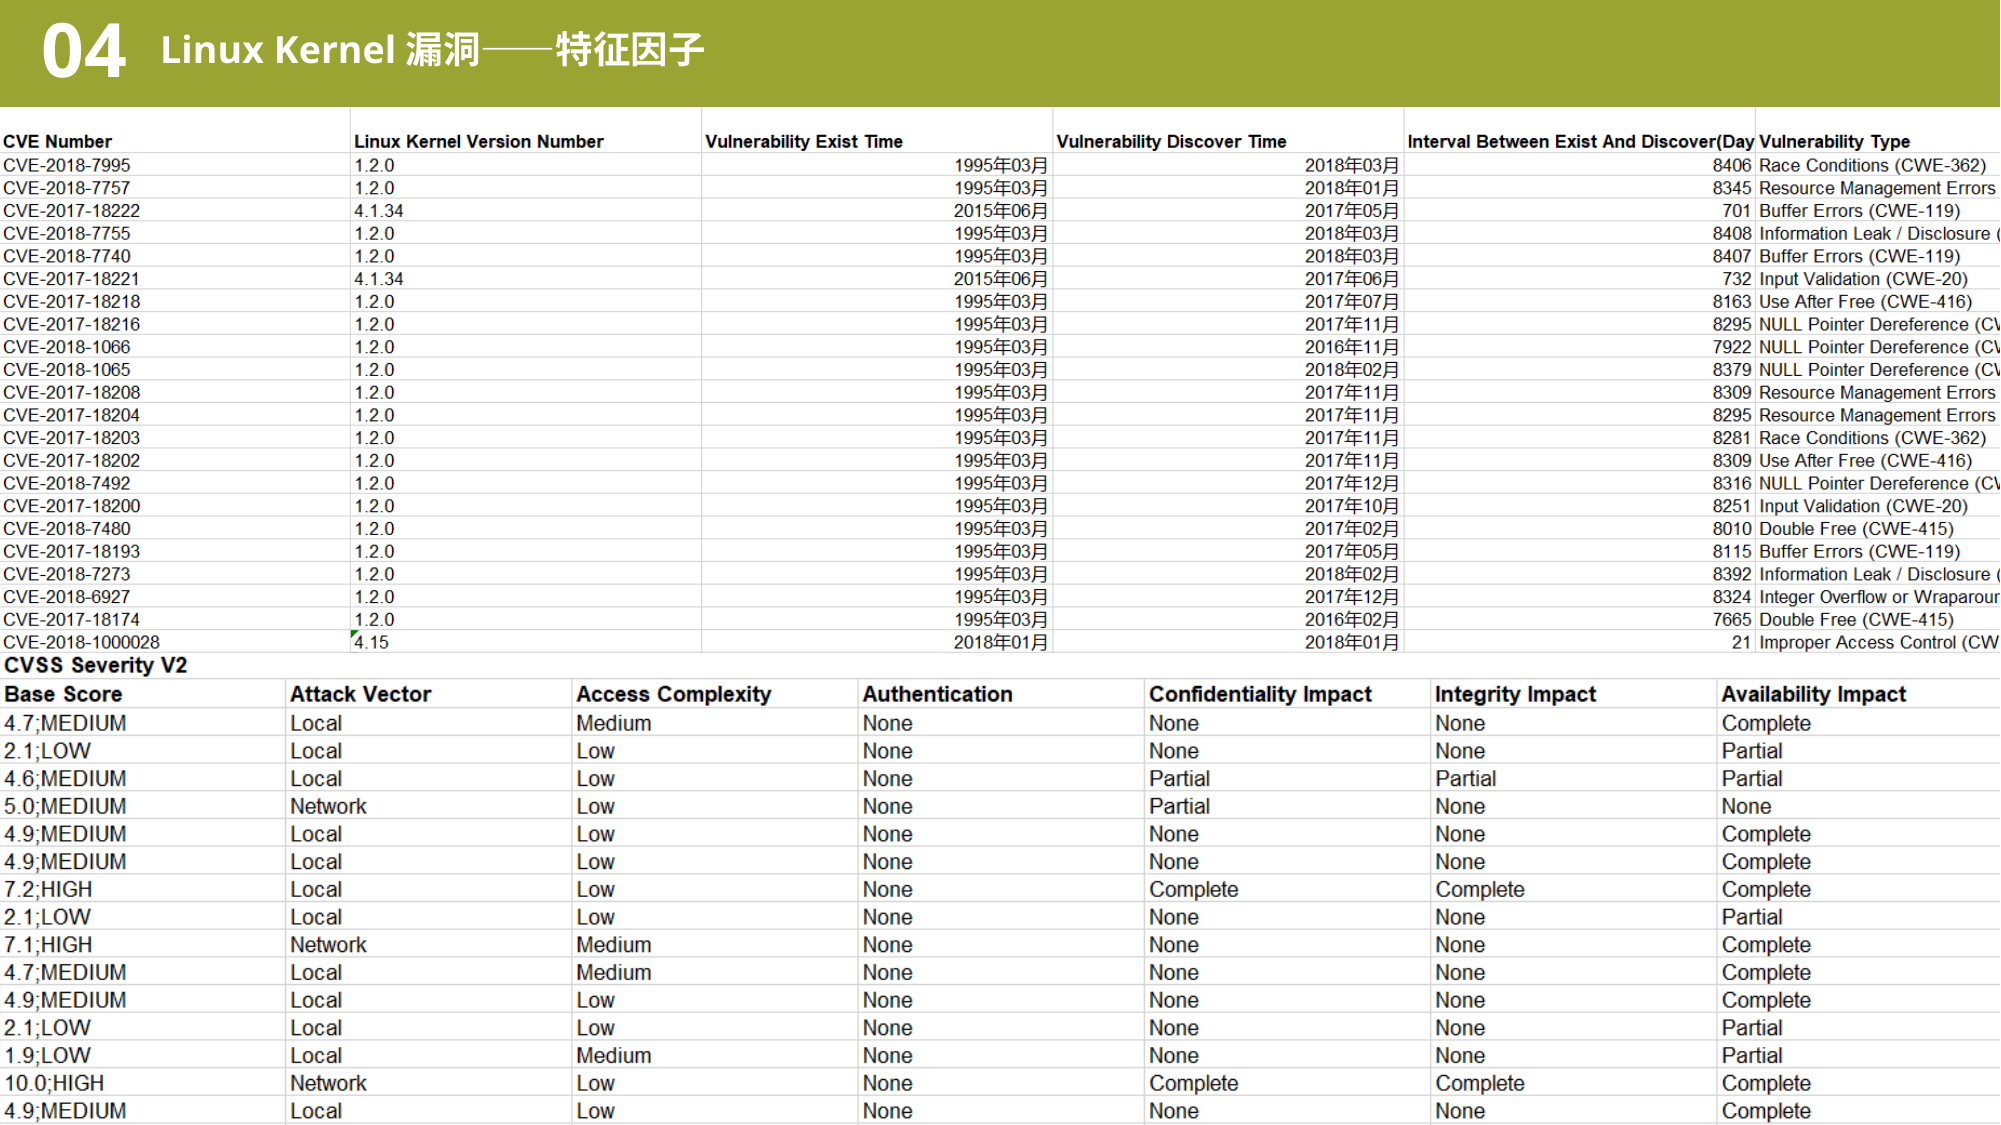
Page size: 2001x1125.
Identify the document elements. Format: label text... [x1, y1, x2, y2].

list 04 [26, 13, 146, 93]
list Linux Kernel漏洞——特征因子 [146, 23, 1126, 84]
picture [0, 108, 2000, 1125]
